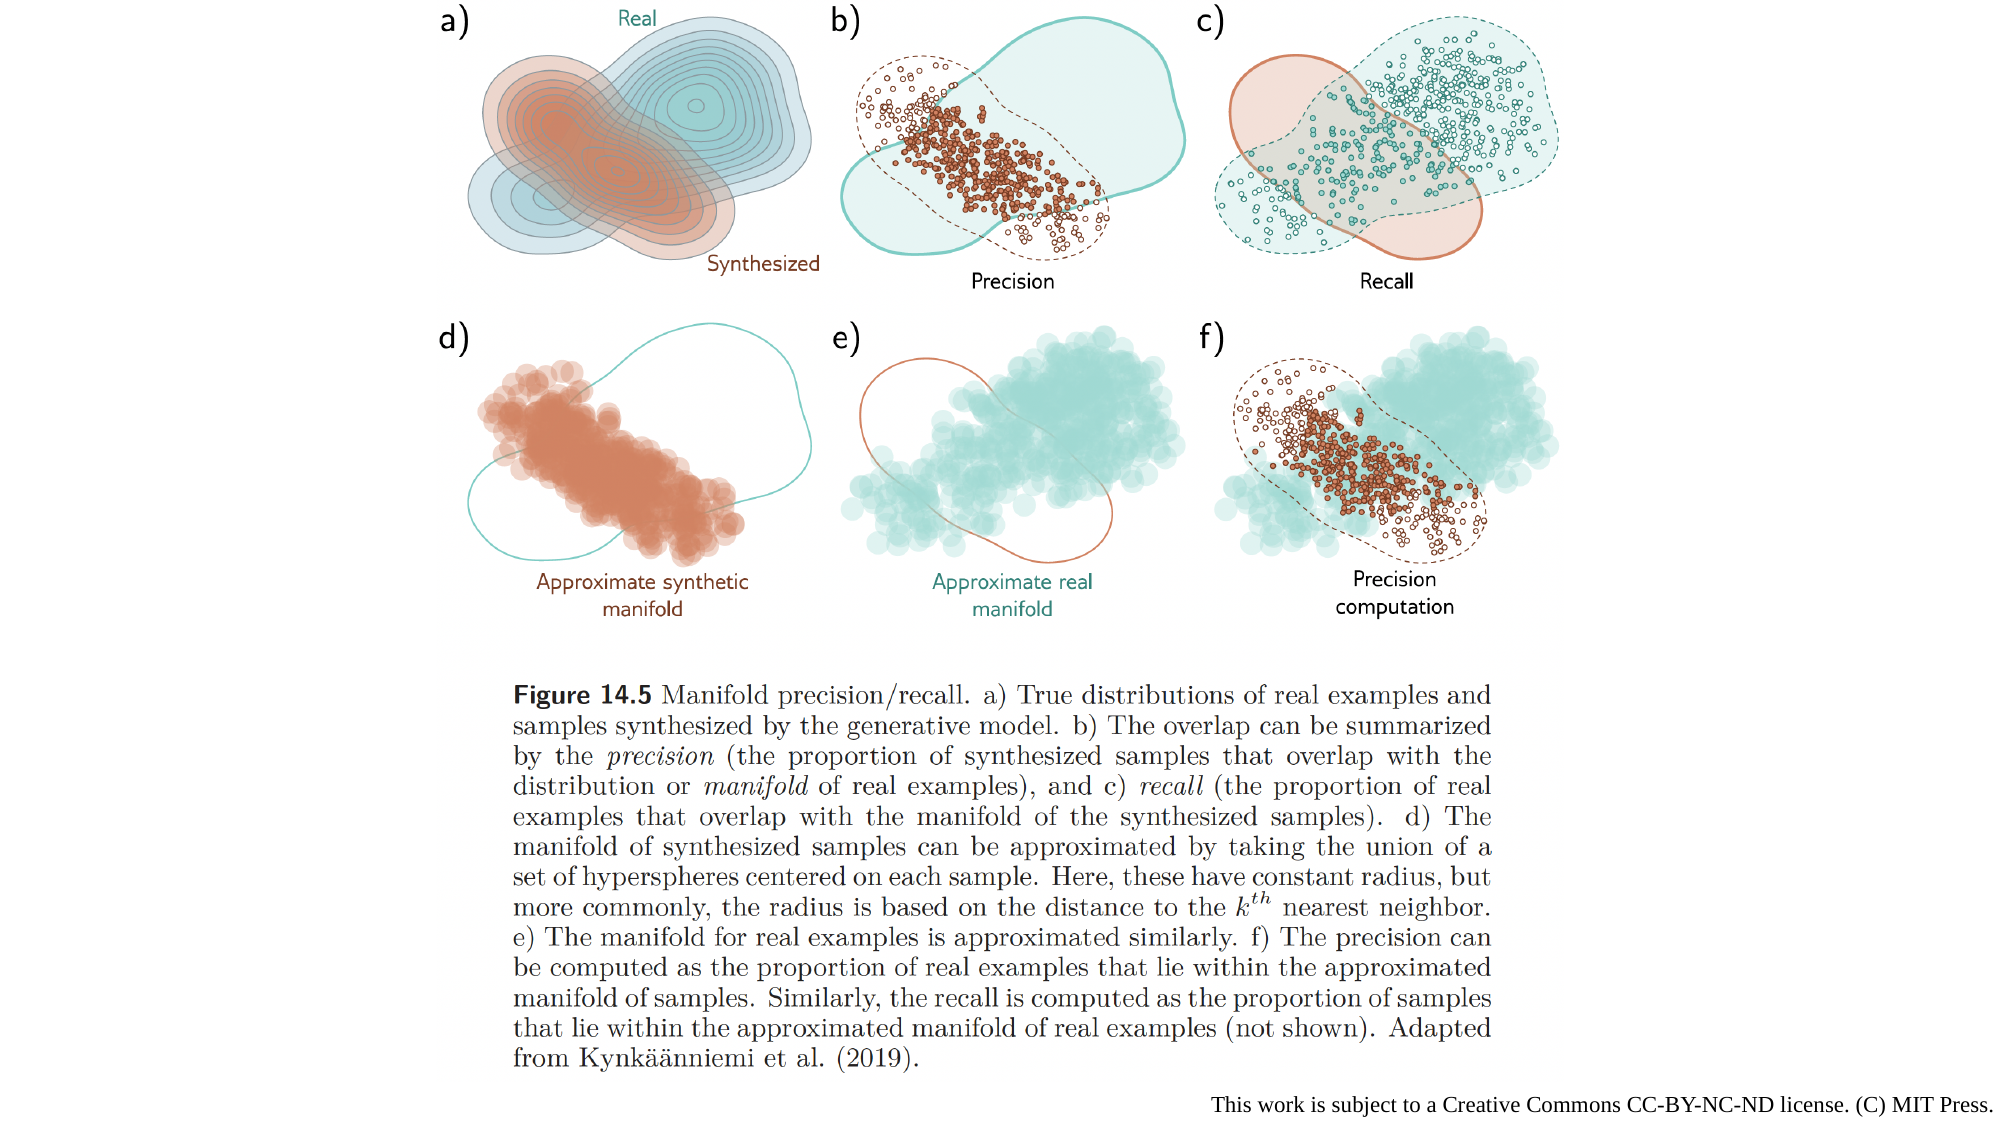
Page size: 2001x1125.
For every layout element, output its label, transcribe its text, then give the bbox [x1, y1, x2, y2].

picture [436, 0, 1564, 1083]
text_box This work is subject to a Creative Commons CC-BY-NC-ND license. (C) MIT Press. [1196, 1082, 2000, 1125]
